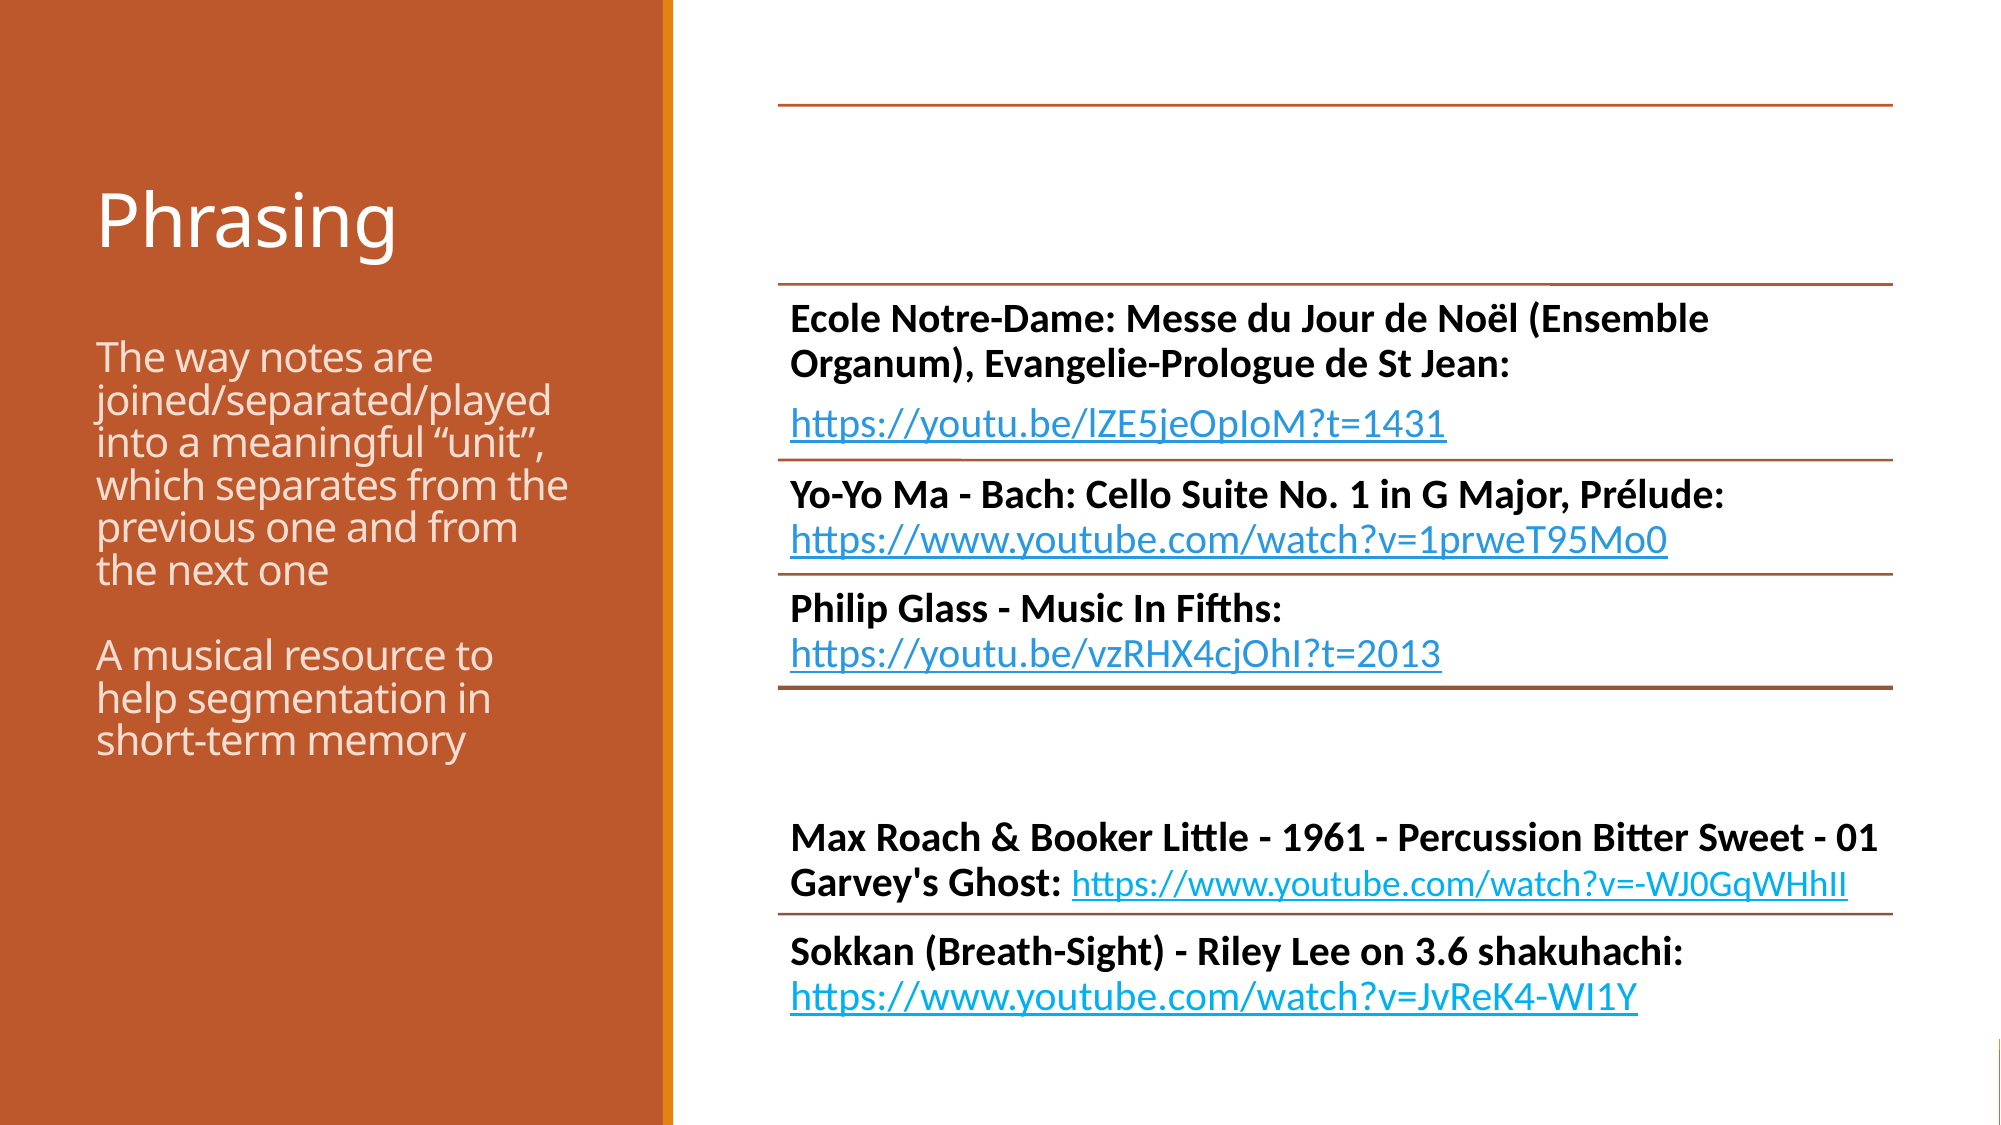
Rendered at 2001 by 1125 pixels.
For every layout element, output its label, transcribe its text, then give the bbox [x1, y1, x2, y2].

title Phrasing The way notes are joined/separated/played into a meaningful “unit”, which separates from the previous one and from the next one A musical resource to help segmentation in short-term memory [80, 84, 587, 1032]
text_box [674, 0, 2000, 1125]
text_box [661, 0, 674, 1125]
text_box [0, 0, 661, 1125]
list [777, 104, 1894, 1033]
